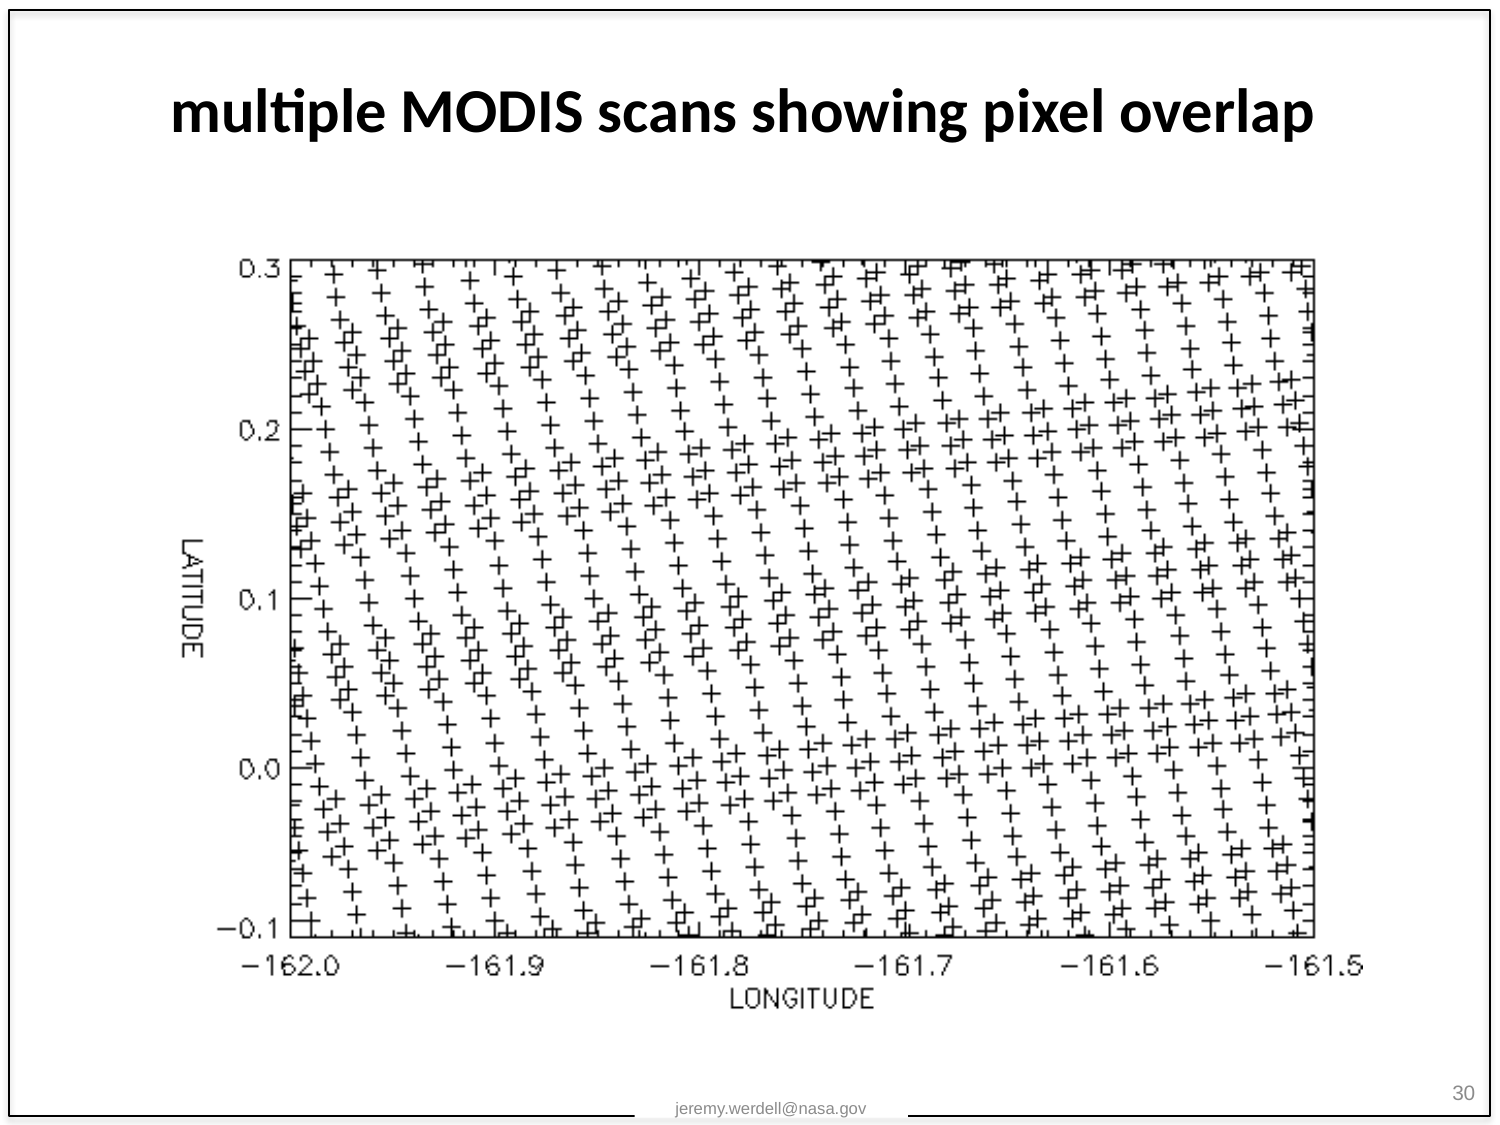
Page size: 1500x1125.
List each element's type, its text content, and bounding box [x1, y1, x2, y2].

slide_number 30 [1425, 1070, 1491, 1114]
picture [124, 212, 1363, 1038]
footer jeremy.werdell@nasa.gov [634, 1098, 908, 1118]
text_box multiple MODIS scans showing pixel overlap [50, 62, 1438, 153]
